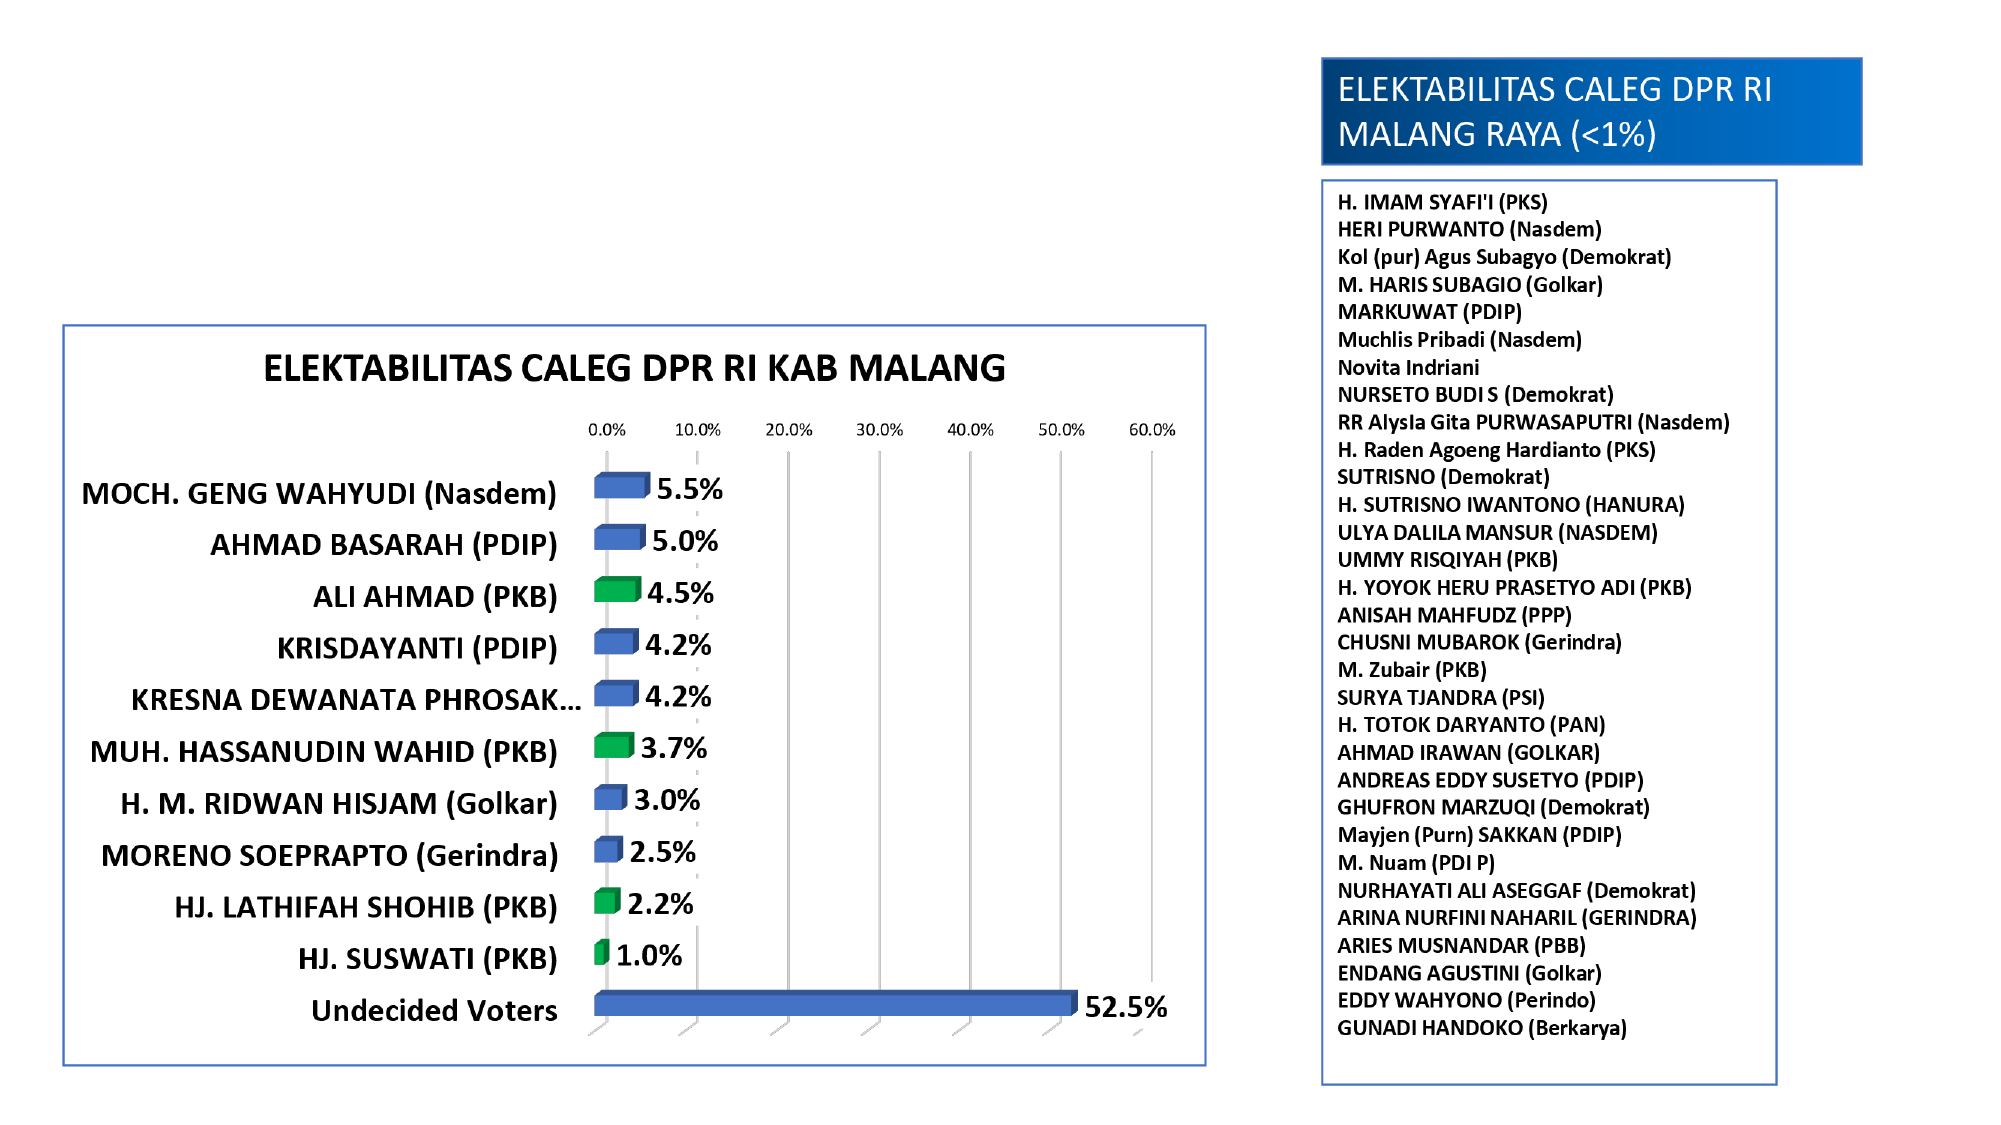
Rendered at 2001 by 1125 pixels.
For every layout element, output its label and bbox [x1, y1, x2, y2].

list [0, 0, 2000, 1125]
